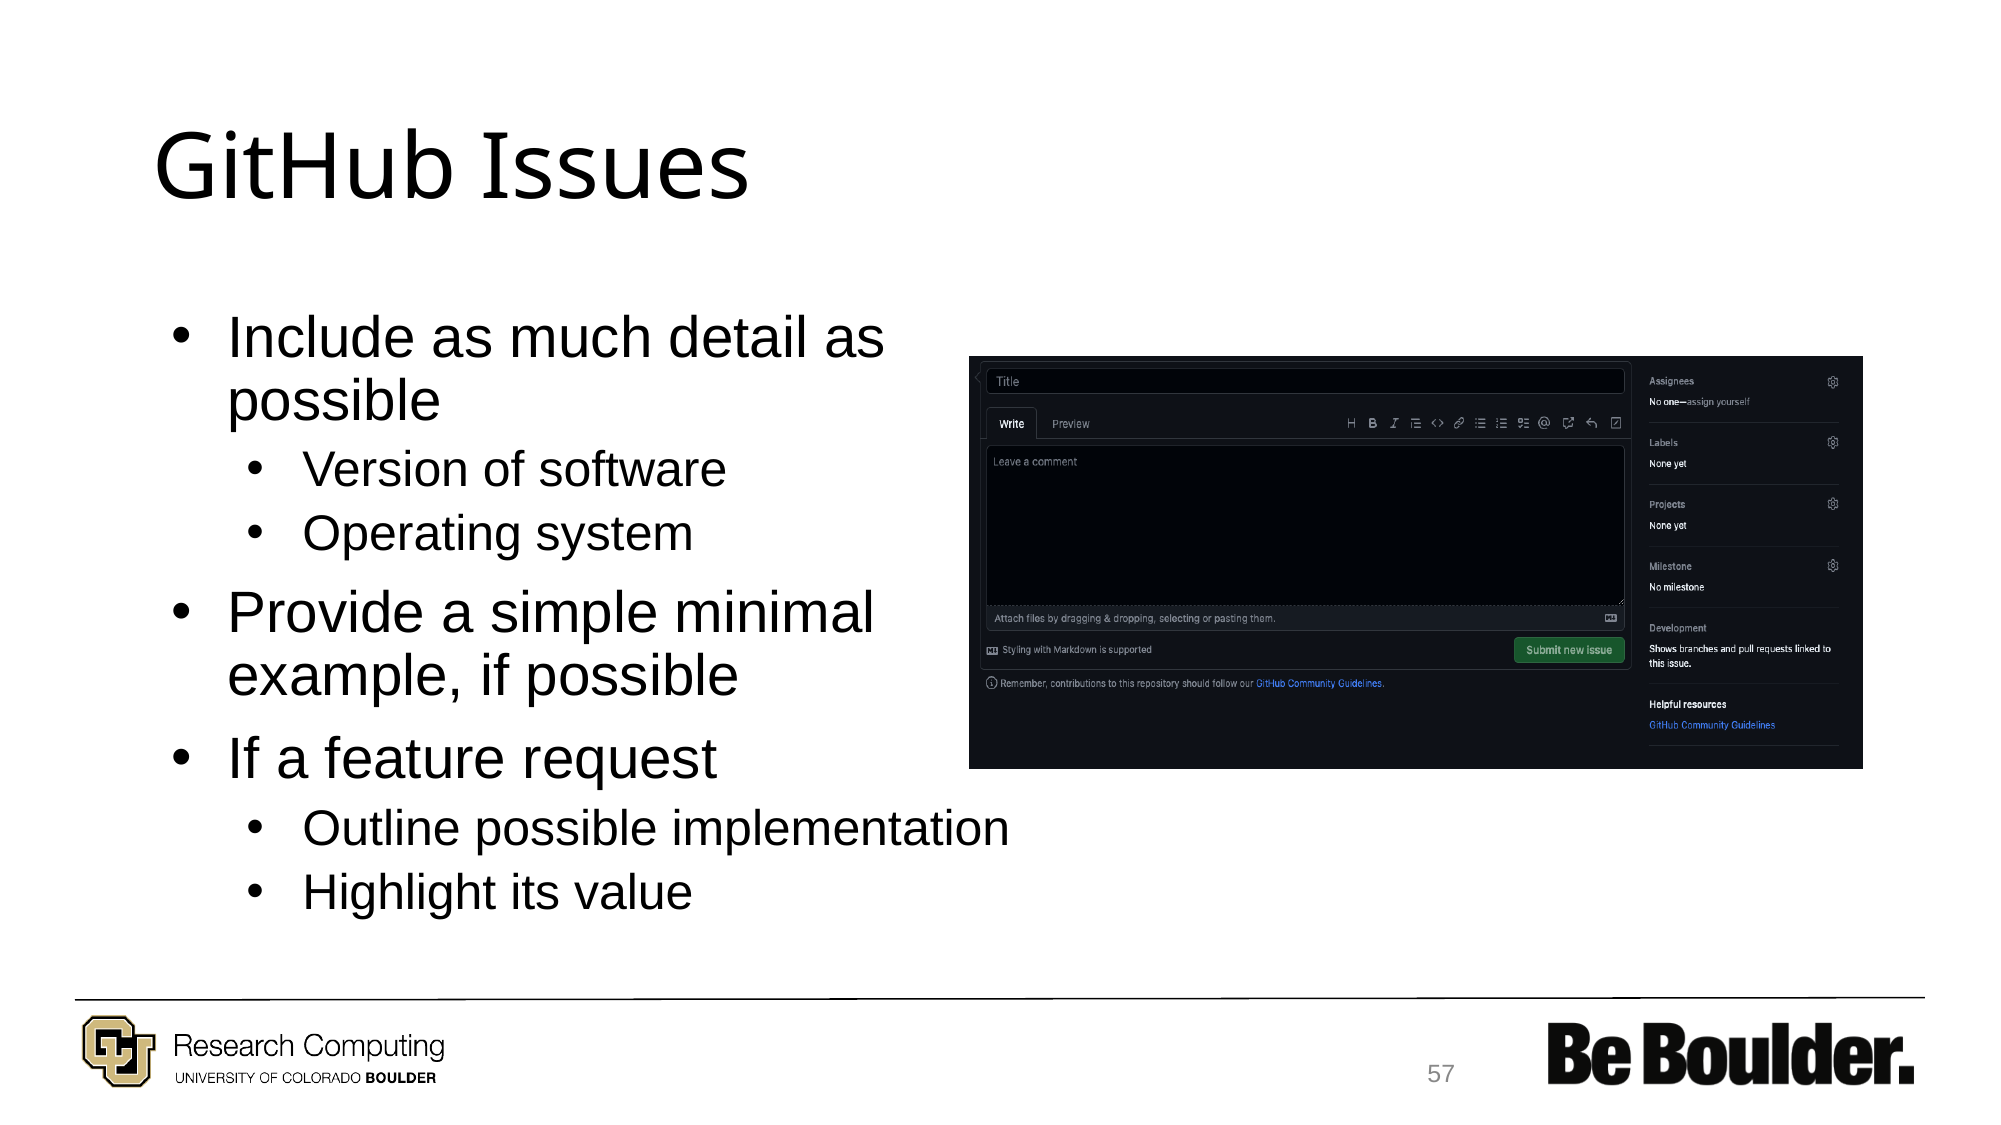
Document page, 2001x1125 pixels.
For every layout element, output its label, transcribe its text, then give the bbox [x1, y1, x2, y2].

picture [969, 356, 1863, 769]
list Include as much detail as possible Version of software Operating system Provide a simple minimal example, if possible If a feature request Outline possible implementation Highlight its value [137, 299, 1049, 961]
slide_number 57 [1412, 1042, 1525, 1103]
title GitHub Issues [137, 59, 1863, 278]
picture [81, 1015, 444, 1088]
picture [1524, 1015, 1938, 1088]
